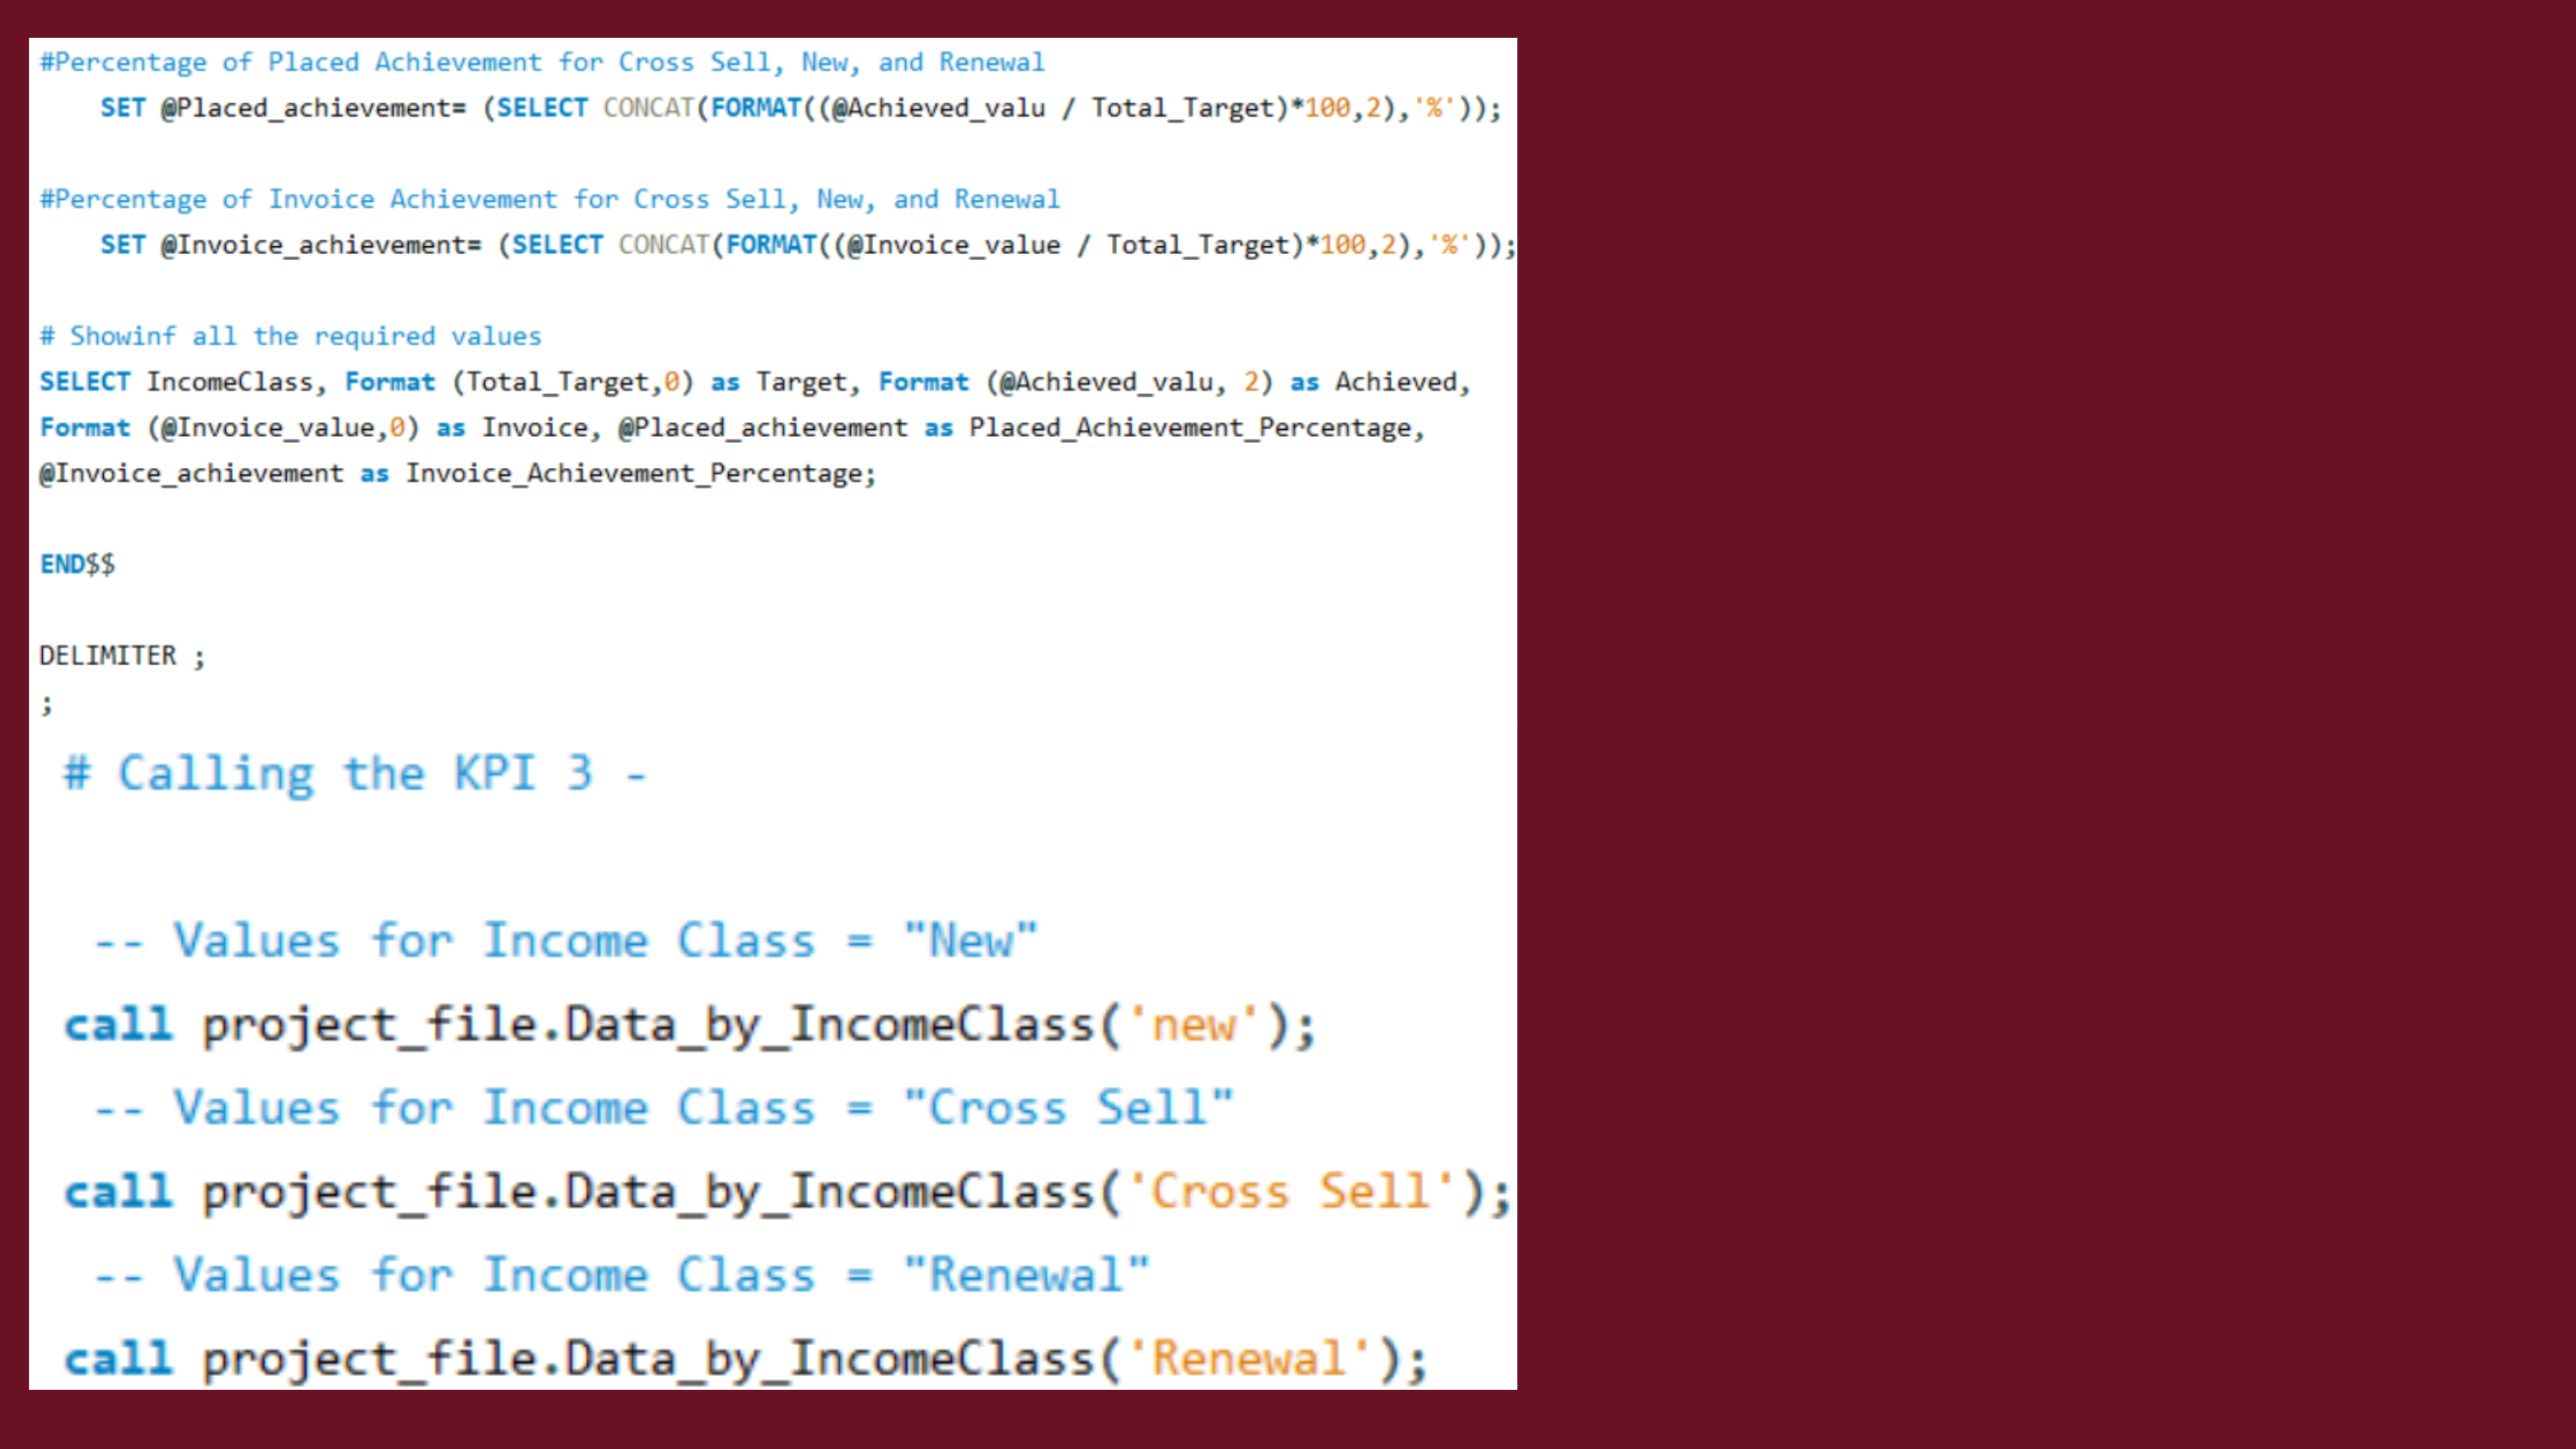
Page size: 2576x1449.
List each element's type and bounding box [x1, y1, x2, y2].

text_box [28, 724, 1518, 1390]
text_box [28, 38, 1518, 724]
